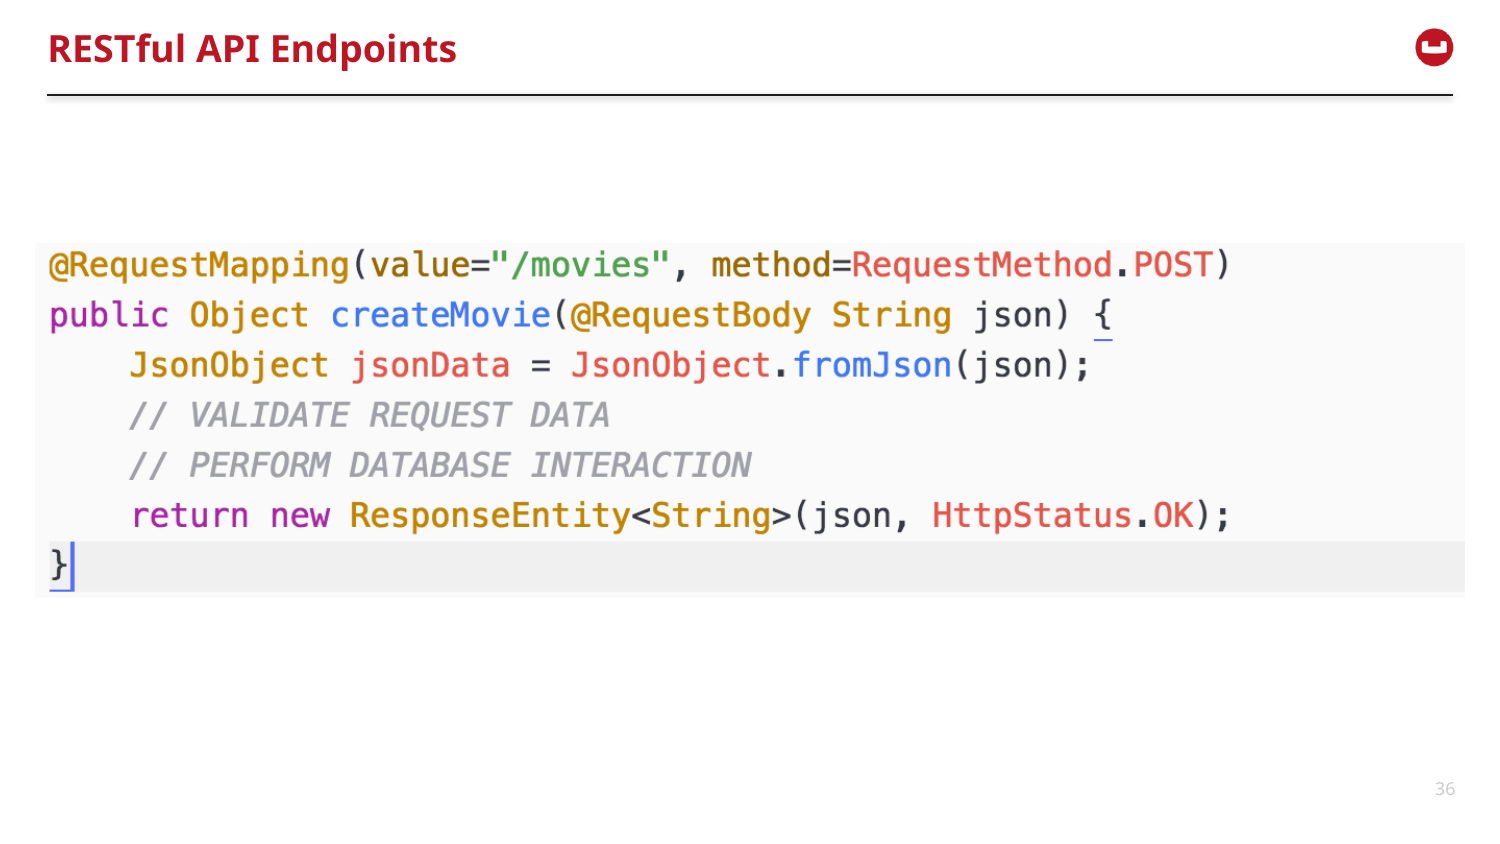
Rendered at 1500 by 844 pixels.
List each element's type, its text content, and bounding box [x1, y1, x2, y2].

picture [35, 243, 1465, 599]
title RESTful API Endpoints [32, 7, 1345, 96]
picture [1414, 27, 1454, 67]
